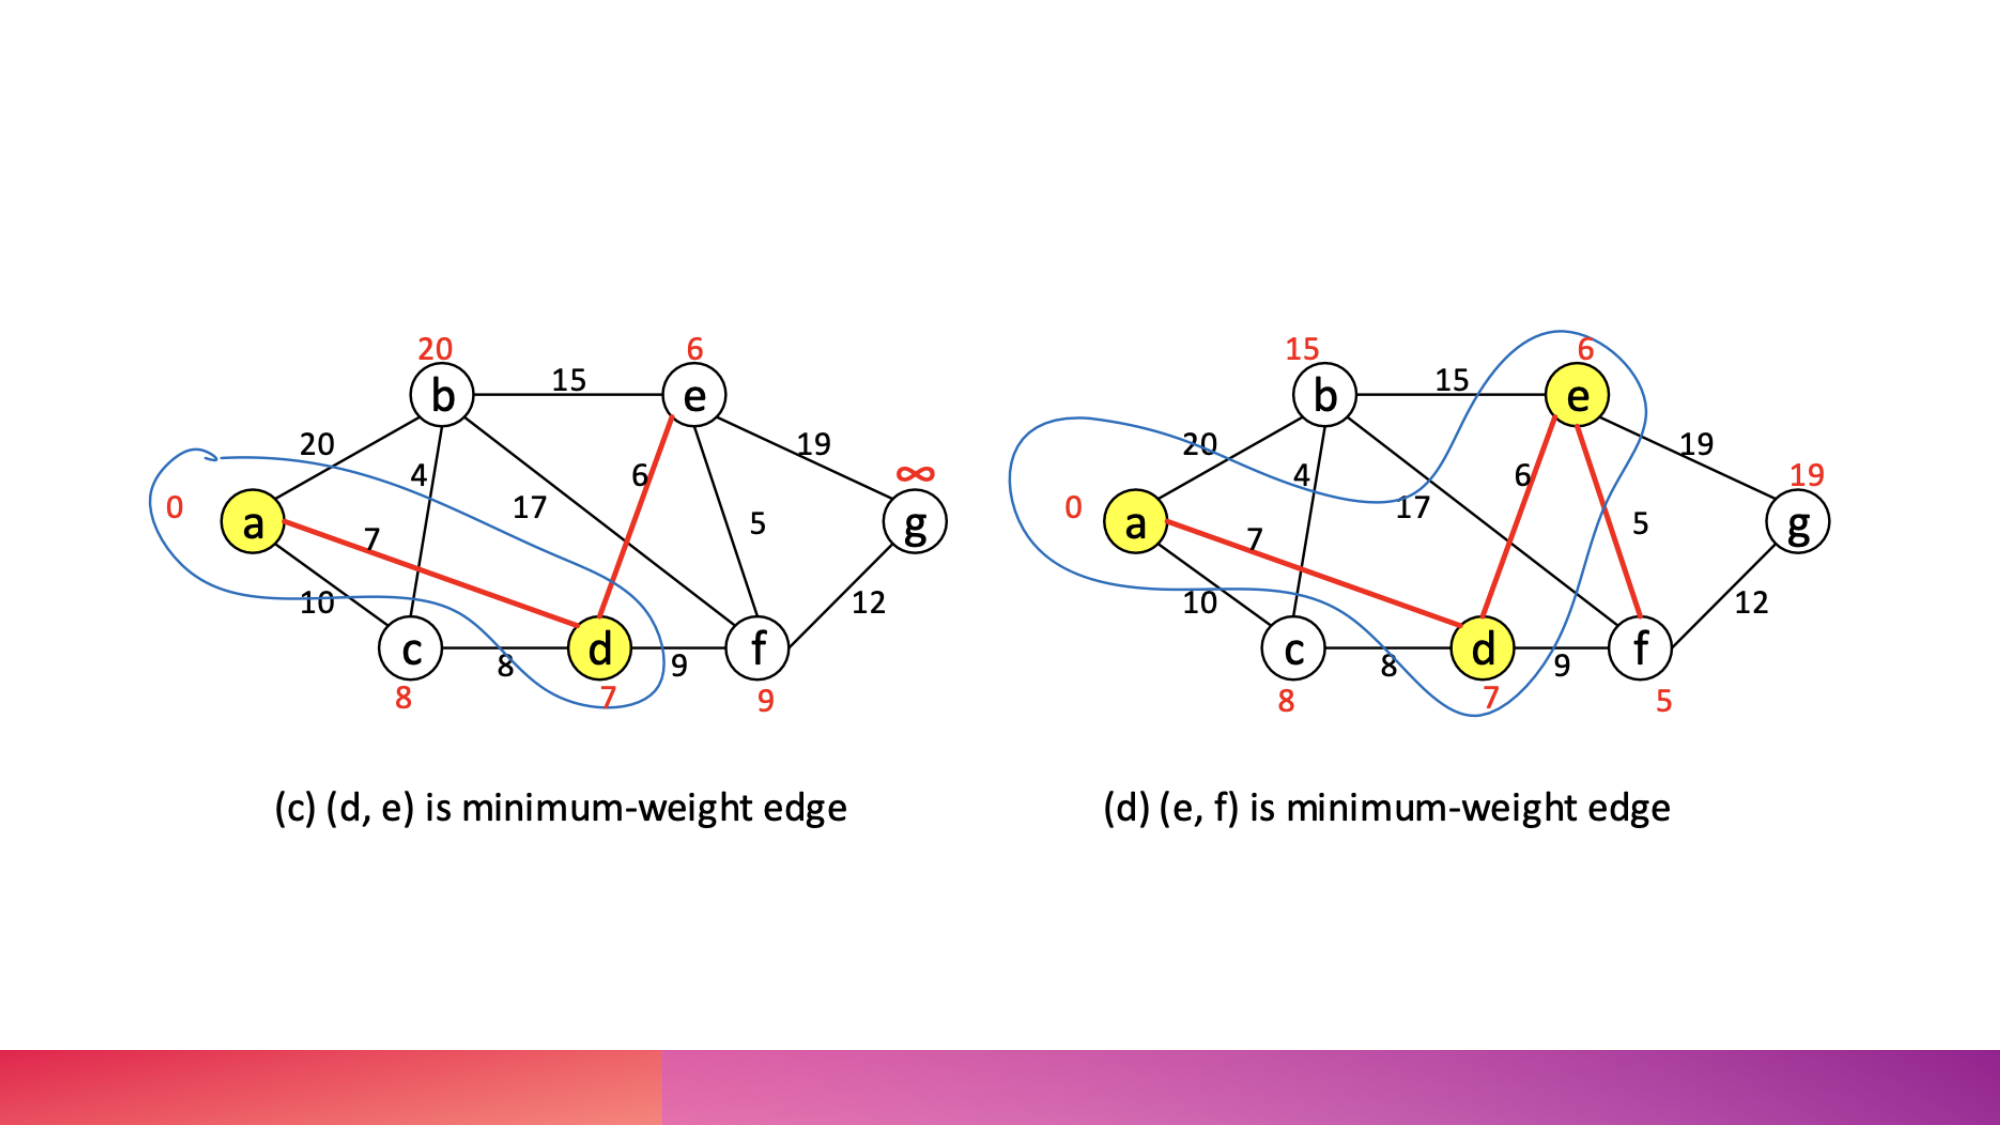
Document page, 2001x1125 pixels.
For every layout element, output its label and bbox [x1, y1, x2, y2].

picture [113, 214, 1886, 911]
